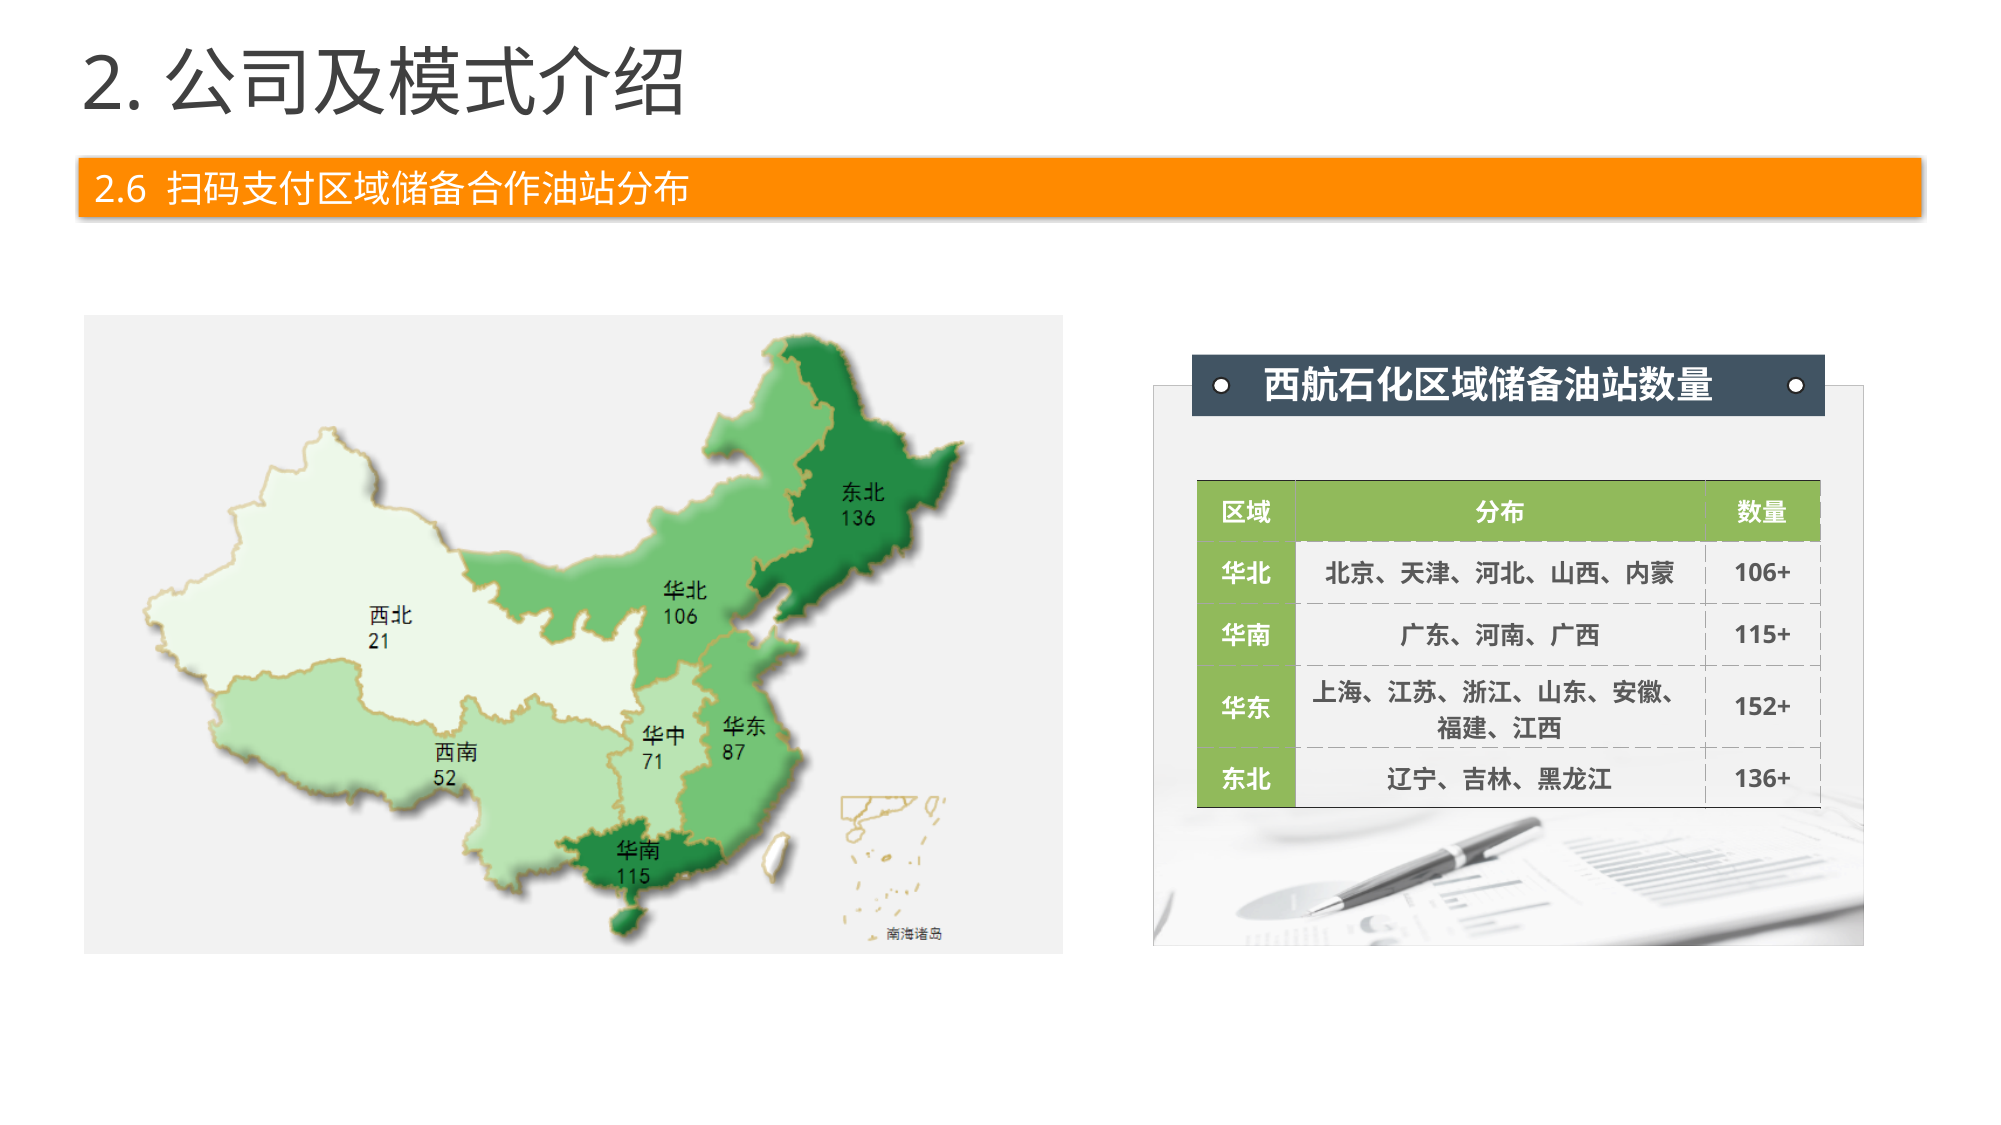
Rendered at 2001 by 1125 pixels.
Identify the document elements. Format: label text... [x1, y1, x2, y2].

text_box 2.公司及模式介绍 [81, 51, 1922, 124]
text_box 2.6 扫码支付区域储备合作油站分布 [94, 164, 1849, 210]
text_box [1153, 354, 1864, 946]
text_box [78, 157, 1922, 218]
picture [84, 315, 1063, 954]
